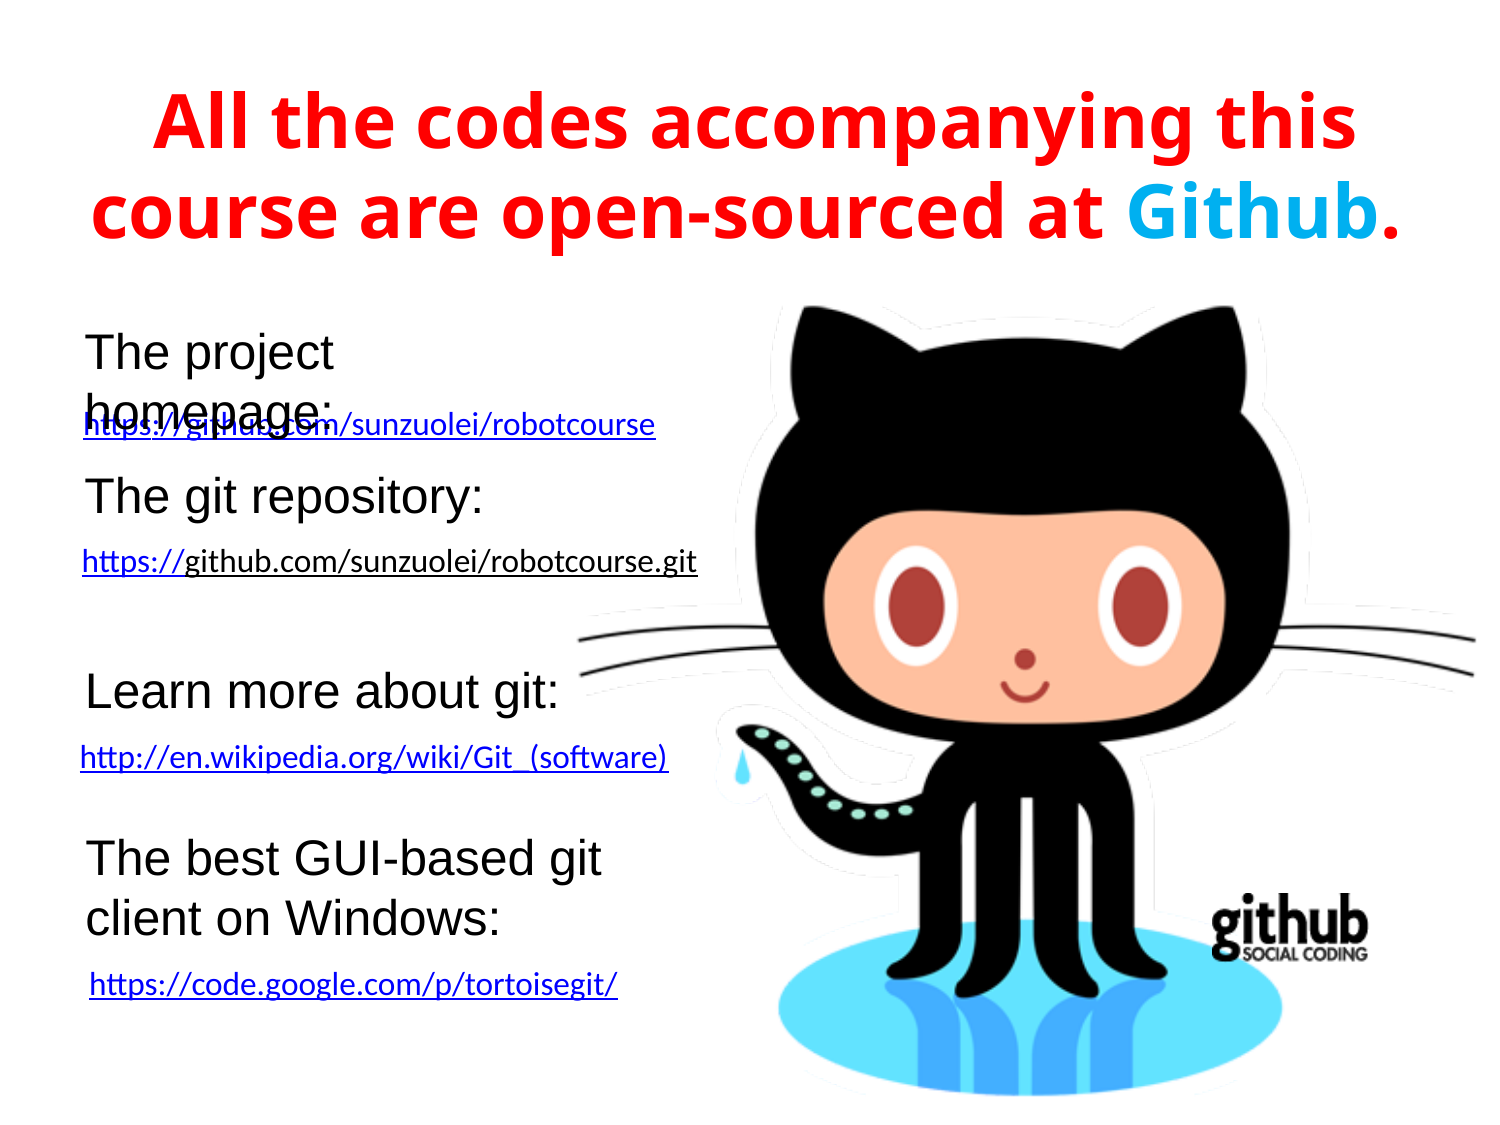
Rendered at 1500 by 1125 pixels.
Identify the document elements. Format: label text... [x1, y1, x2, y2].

text_box https://code.google.com/p/tortoisegit/ [74, 954, 519, 1010]
picture [1350, 206, 1364, 229]
picture [525, 183, 1500, 1125]
text_box https://github.com/sunzuolei/robotcourse.git [66, 531, 519, 587]
text_box The project homepage: [69, 311, 519, 447]
text_box The best GUI-based git client on Windows: [70, 818, 519, 953]
text_box Learn more about git: [70, 651, 519, 726]
text_box https://github.com/sunzuolei/robotcourse [68, 349, 519, 450]
text_box All the codes accompanying this course are open-sourced at Github. [41, 66, 1471, 262]
text_box The git repository: [69, 455, 519, 531]
text_box http://en.wikipedia.org/wiki/Git_(software) [64, 727, 519, 783]
